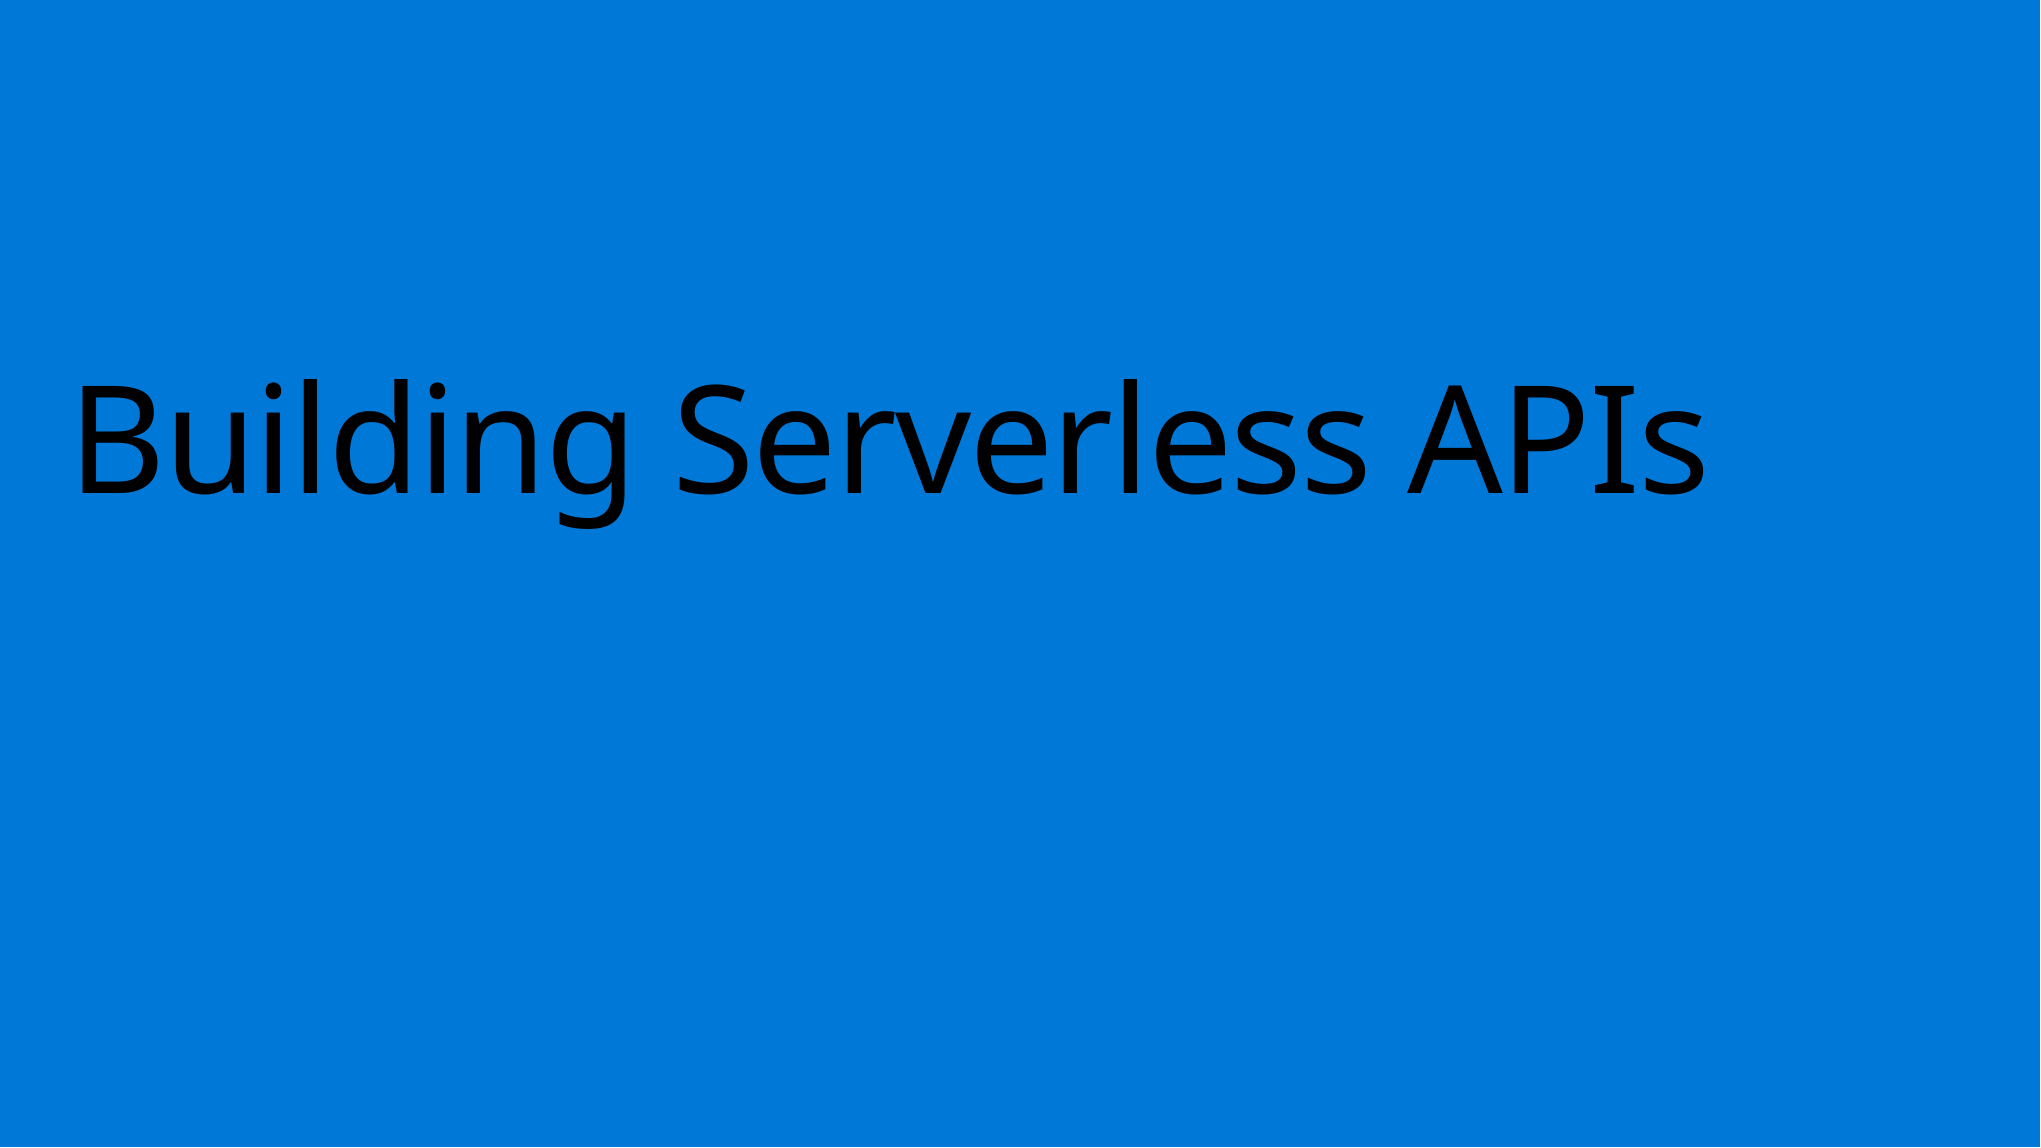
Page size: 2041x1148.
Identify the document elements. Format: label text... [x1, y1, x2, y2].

title Building Serverless APIs [45, 348, 1996, 543]
